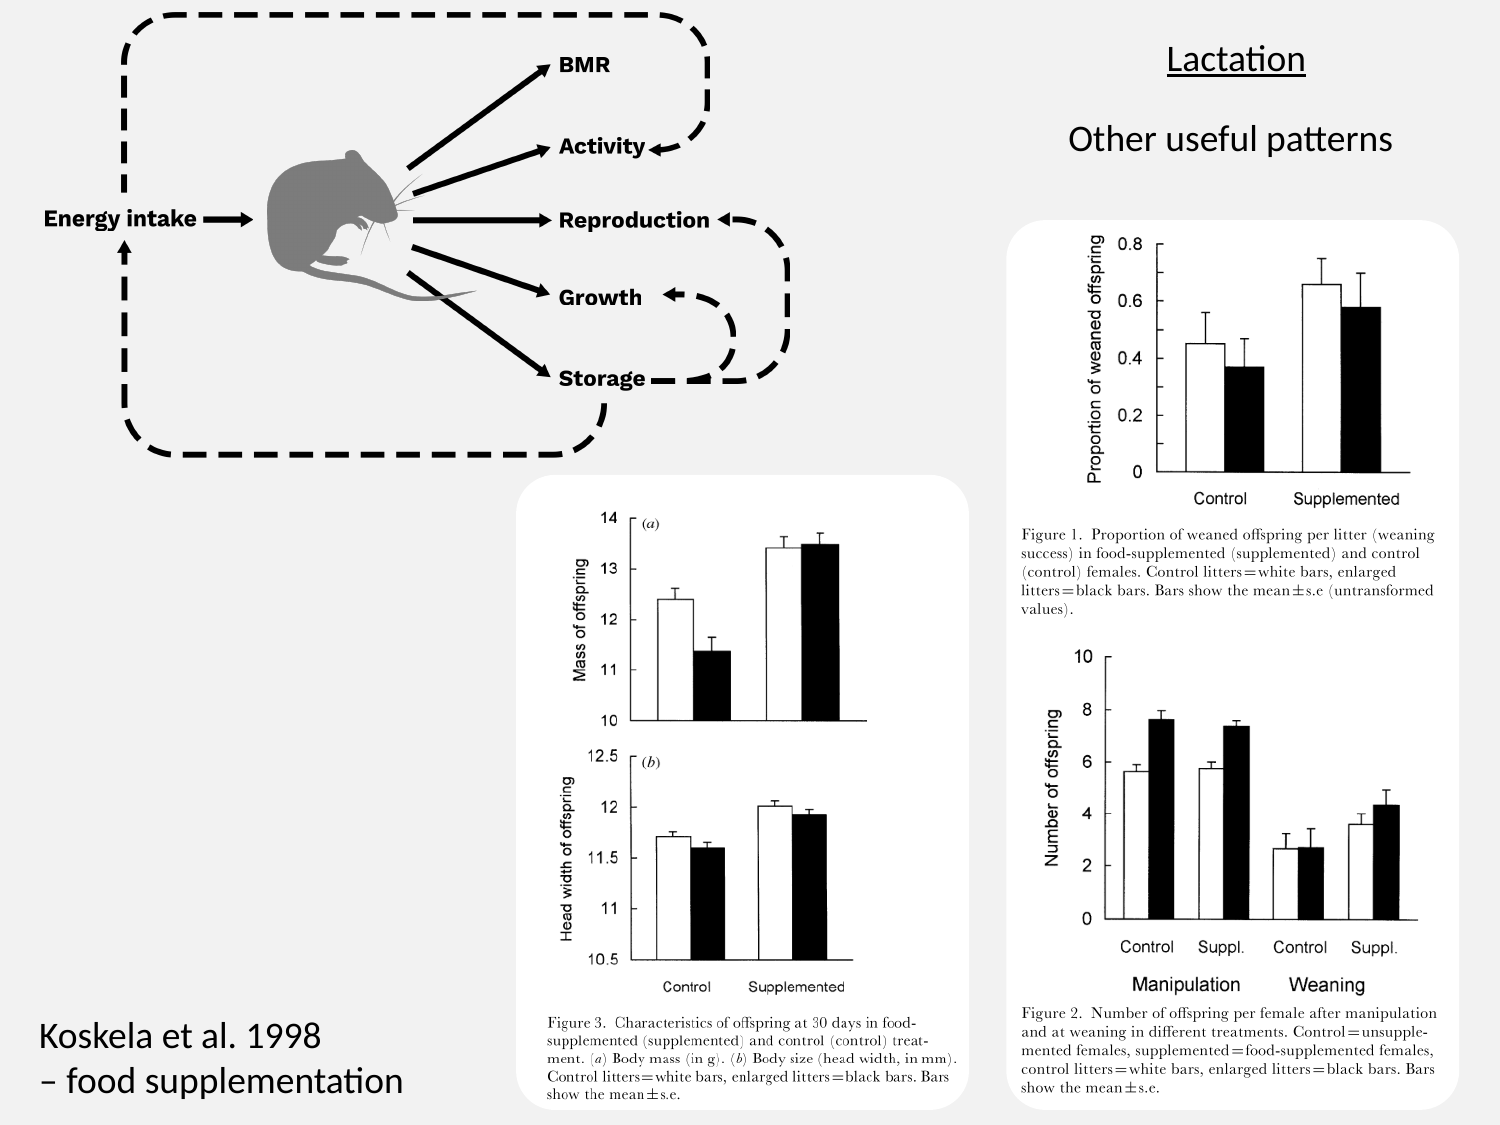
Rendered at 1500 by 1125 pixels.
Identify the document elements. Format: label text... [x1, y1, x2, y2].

picture [1006, 220, 1460, 1110]
picture [117, 12, 790, 458]
text_box Lactation [1151, 26, 1321, 87]
picture [45, 209, 253, 231]
text_box Koskela et al. 1998 – food supplementation [24, 1003, 461, 1109]
text_box Other useful patterns [962, 106, 1500, 167]
picture [516, 474, 969, 1110]
